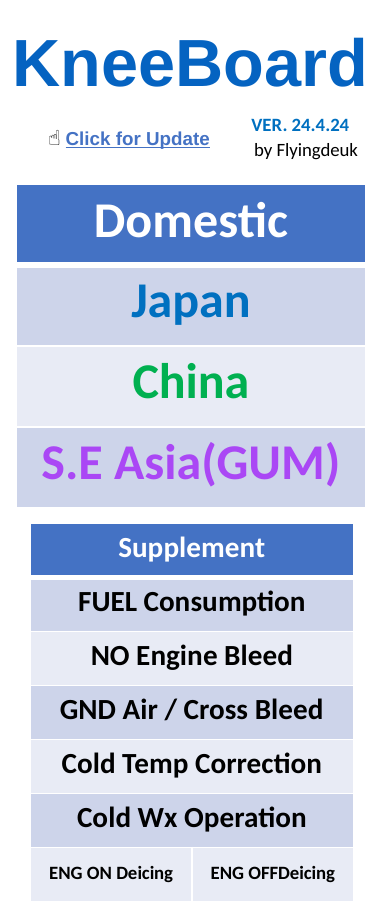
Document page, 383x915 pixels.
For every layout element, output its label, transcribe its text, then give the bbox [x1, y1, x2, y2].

table_cell Cold Wx Operation [31, 794, 353, 847]
table_cell ENG ON Deicing [31, 848, 191, 901]
table_header Supplement [31, 524, 353, 575]
table_cell Cold Temp Correction [31, 740, 353, 793]
table_header Domestic [17, 185, 365, 262]
text_box VER. 24.4.24 [236, 104, 376, 143]
text_box ☝️ Click for Update [33, 117, 262, 157]
table_cell ENG OFFDeicing [193, 848, 353, 901]
table_cell China [17, 347, 365, 426]
table_cell NO Engine Bleed [31, 632, 353, 685]
text_box KneeBoard [0, 12, 382, 108]
table_cell S.E Asia(GUM) [17, 428, 365, 507]
table_cell GND Air / Cross Bleed [31, 686, 353, 739]
table_cell Japan [17, 268, 365, 345]
table_cell FUEL Consumption [31, 580, 353, 631]
text_box by Flyingdeuk [239, 130, 379, 168]
